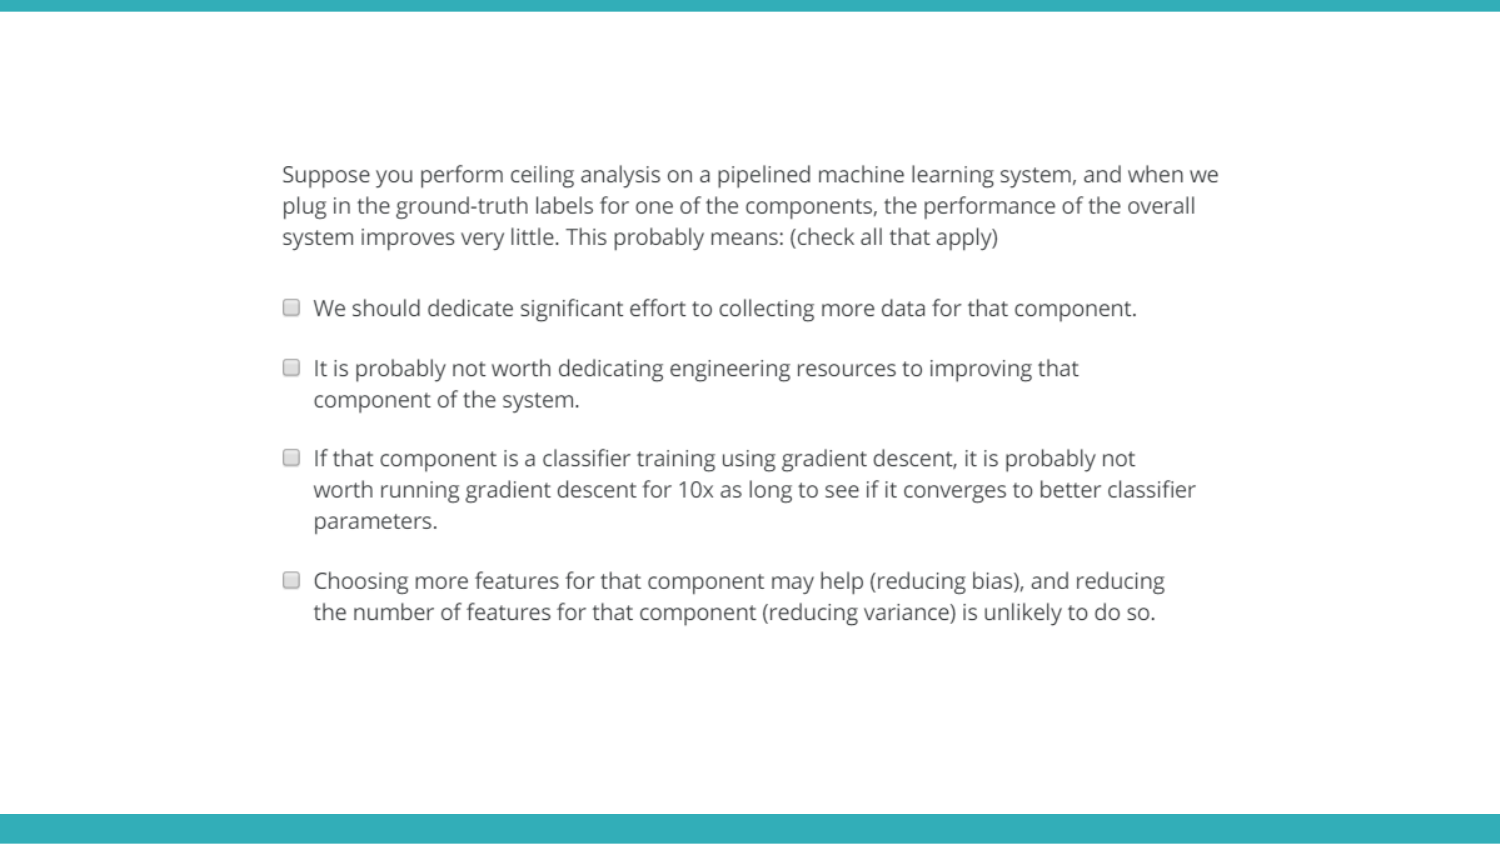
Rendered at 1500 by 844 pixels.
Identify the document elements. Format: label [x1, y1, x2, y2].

picture [269, 149, 1231, 650]
